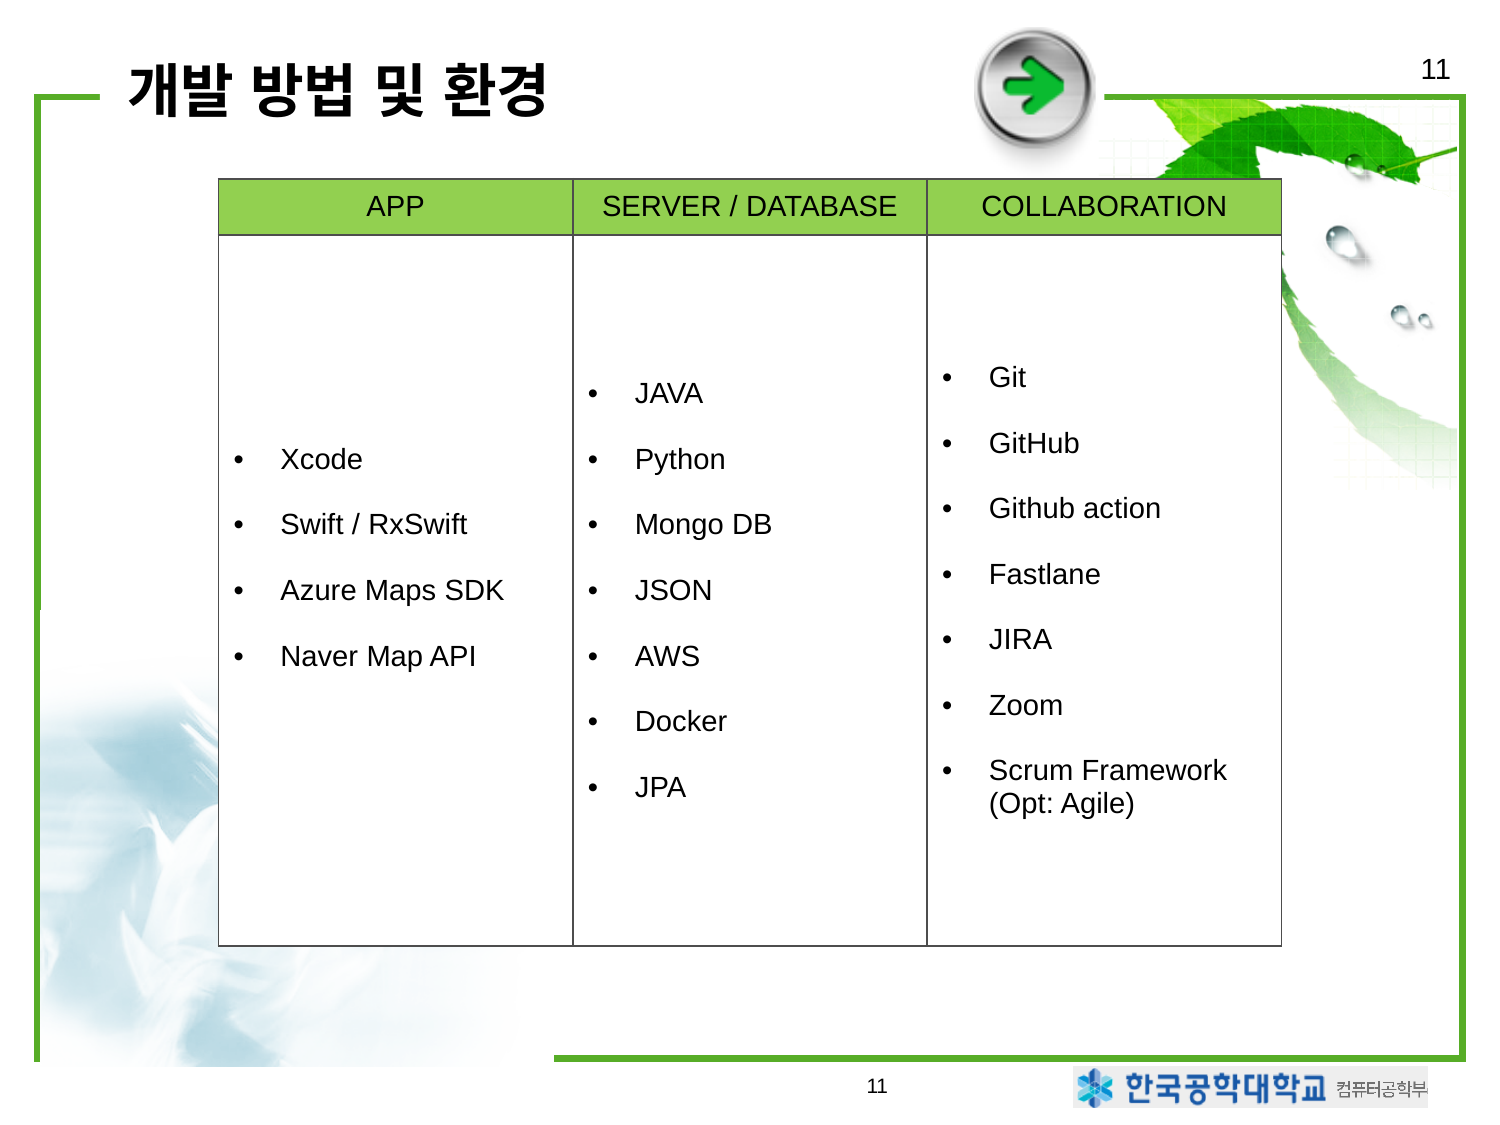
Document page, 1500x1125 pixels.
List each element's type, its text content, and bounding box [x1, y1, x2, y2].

title 개발 방법 및 환경 [112, 42, 875, 136]
picture [1073, 1066, 1428, 1108]
table_cell JAVA Python Mongo DB JSON AWS Docker JPA [574, 236, 926, 945]
picture [40, 610, 554, 1067]
slide_number 11 [1116, 42, 1467, 83]
table_cell Xcode Swift / RxSwift Azure Maps SDK Naver Map API [219, 236, 572, 945]
table_header APP [219, 180, 572, 234]
table_cell Git GitHub Github action Fastlane JIRA Zoom Scrum Framework (Opt: Agile) [928, 236, 1281, 945]
picture [974, 27, 1457, 518]
table_header COLLABORATION [928, 180, 1281, 234]
table_header SERVER / DATABASE [574, 180, 926, 234]
